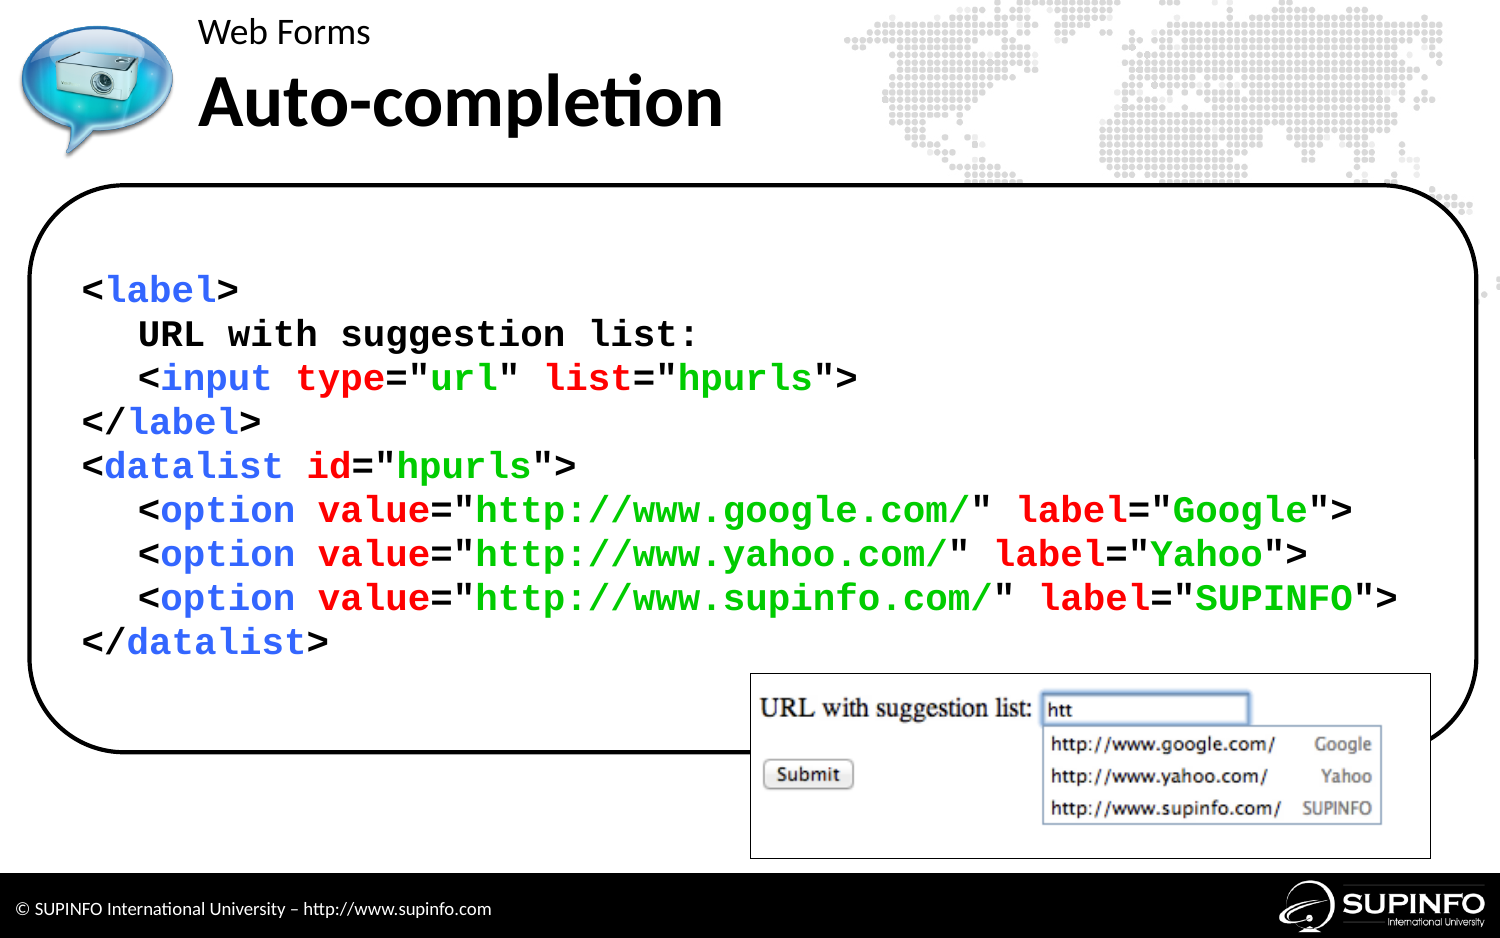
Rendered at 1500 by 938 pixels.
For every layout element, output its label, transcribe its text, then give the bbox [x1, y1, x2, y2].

text_box Web Forms [183, 0, 1459, 56]
picture [749, 673, 1431, 859]
picture [17, 19, 179, 162]
picture [1269, 870, 1494, 938]
picture [844, 0, 1500, 327]
text_box Auto-completion [183, 56, 1459, 138]
text_box <label> URL with suggestion list: <input type="url" list="hpurls"> </label> <datalist id="hpurls"> <option value="http://www.google.com/" label="Google"> <option value="http://www.yahoo.com/" label="Yahoo"> <option value="http://www.supinfo.com/" label="SUPINFO"> </datalist> [27, 183, 1479, 755]
